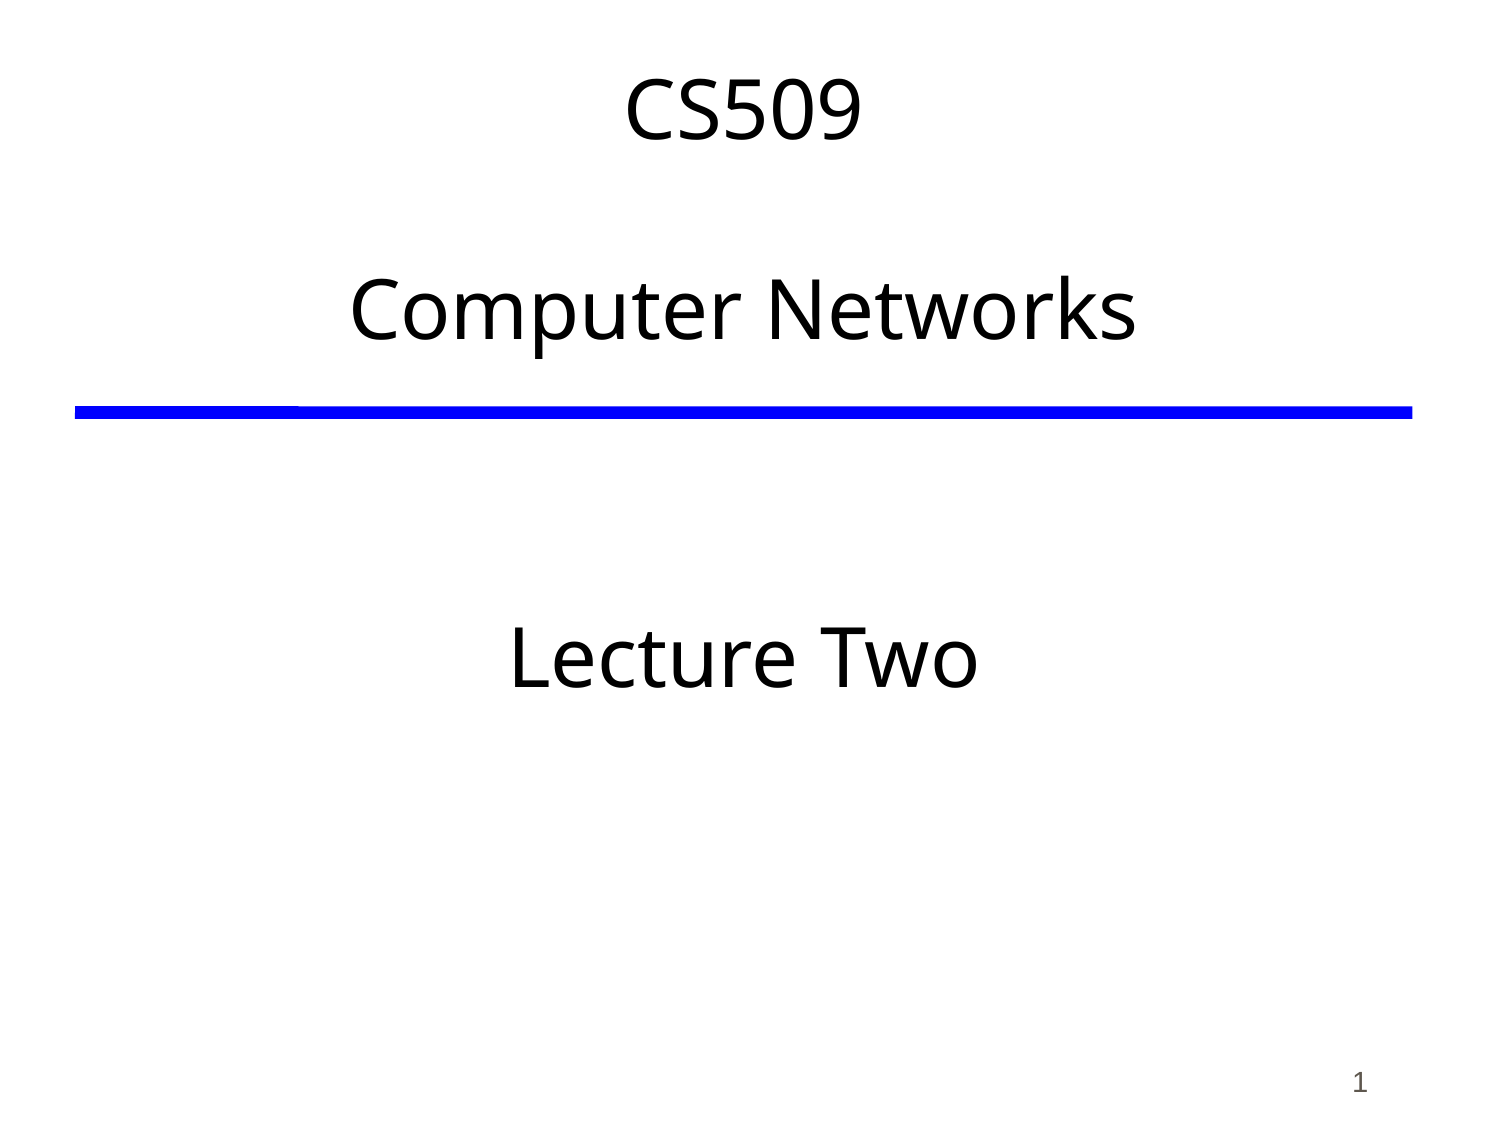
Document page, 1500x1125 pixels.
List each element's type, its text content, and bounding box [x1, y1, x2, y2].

title CS509 Computer Networks [75, 51, 1413, 364]
subtitle Lecture Two [75, 425, 1413, 968]
slide_number 1 [1083, 1021, 1384, 1107]
